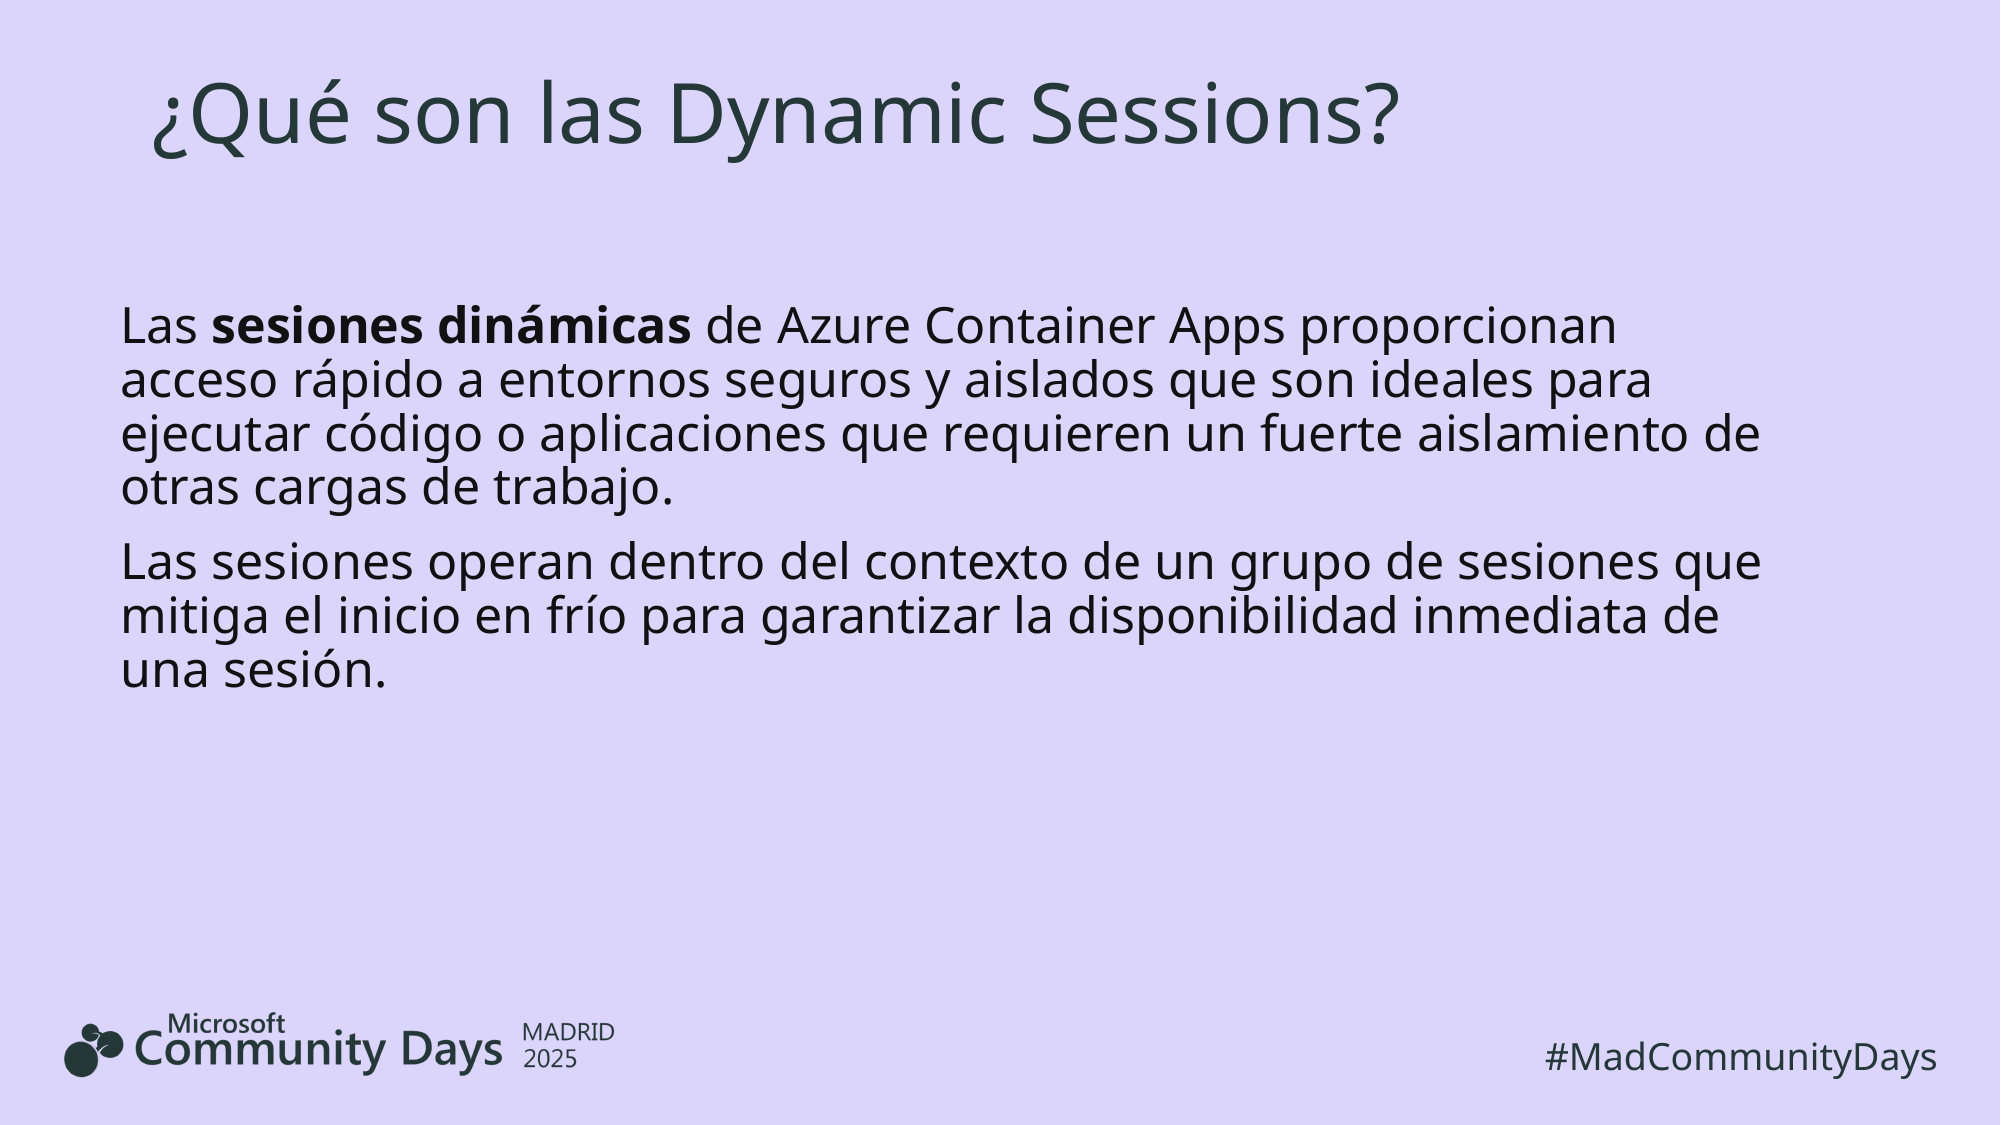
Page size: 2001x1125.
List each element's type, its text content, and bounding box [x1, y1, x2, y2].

title ¿Qué son las Dynamic Sessions? [137, 59, 1863, 173]
picture [44, 979, 641, 1099]
text_box Las sesiones dinámicas de Azure Container Apps proporcionan acceso rápido a entornos seguros y aislados que son ideales para ejecutar código o aplicaciones que requieren un fuerte aislamiento de otras cargas de trabajo. Las sesiones operan dentro del contexto de un grupo de sesiones que mitiga el inicio en frío para garantizar la disponibilidad inmediata de una sesión. [105, 292, 1794, 706]
